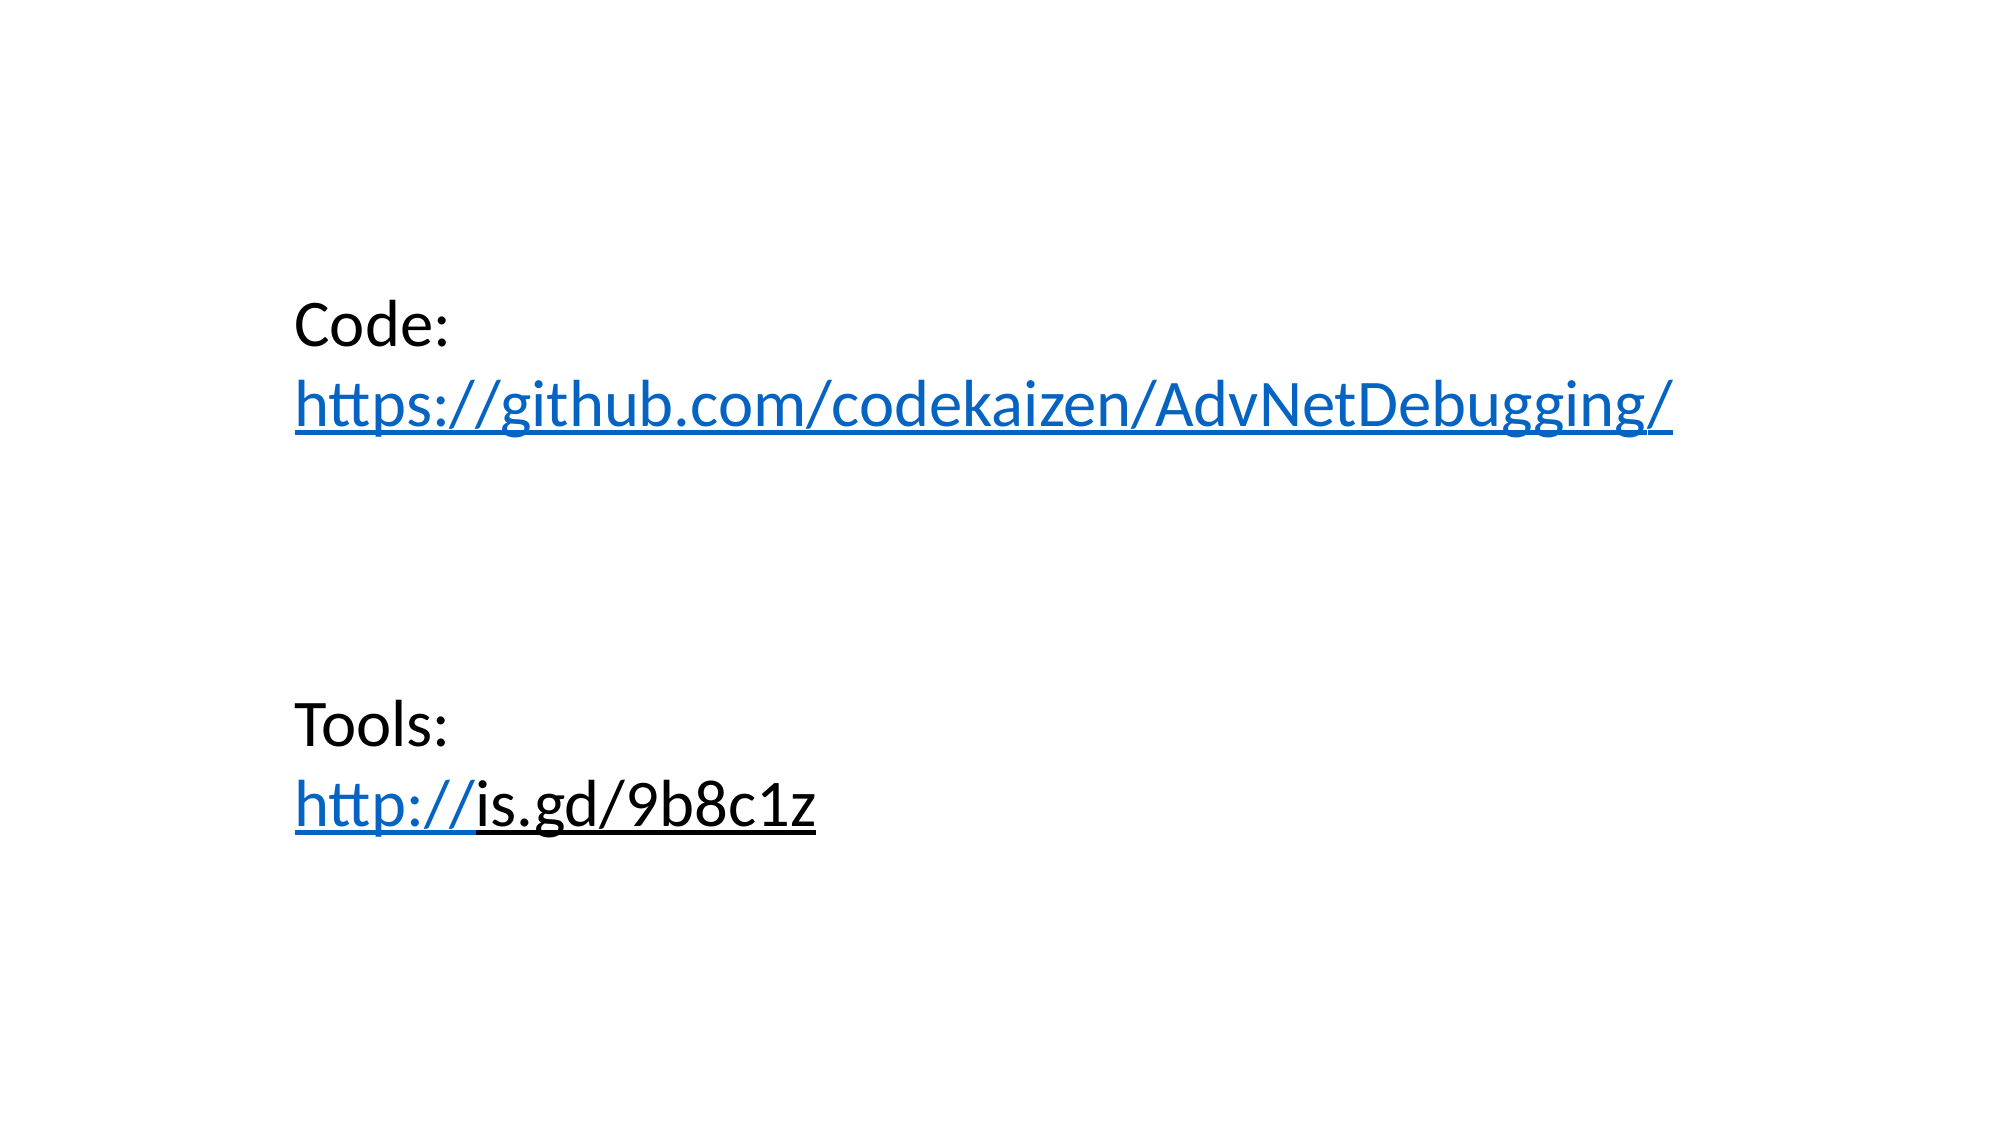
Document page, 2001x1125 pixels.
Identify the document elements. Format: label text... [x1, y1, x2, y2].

text_box Code: https://github.com/codekaizen/AdvNetDebugging/ Tools: http://is.gd/9b8c1z [279, 272, 1720, 847]
